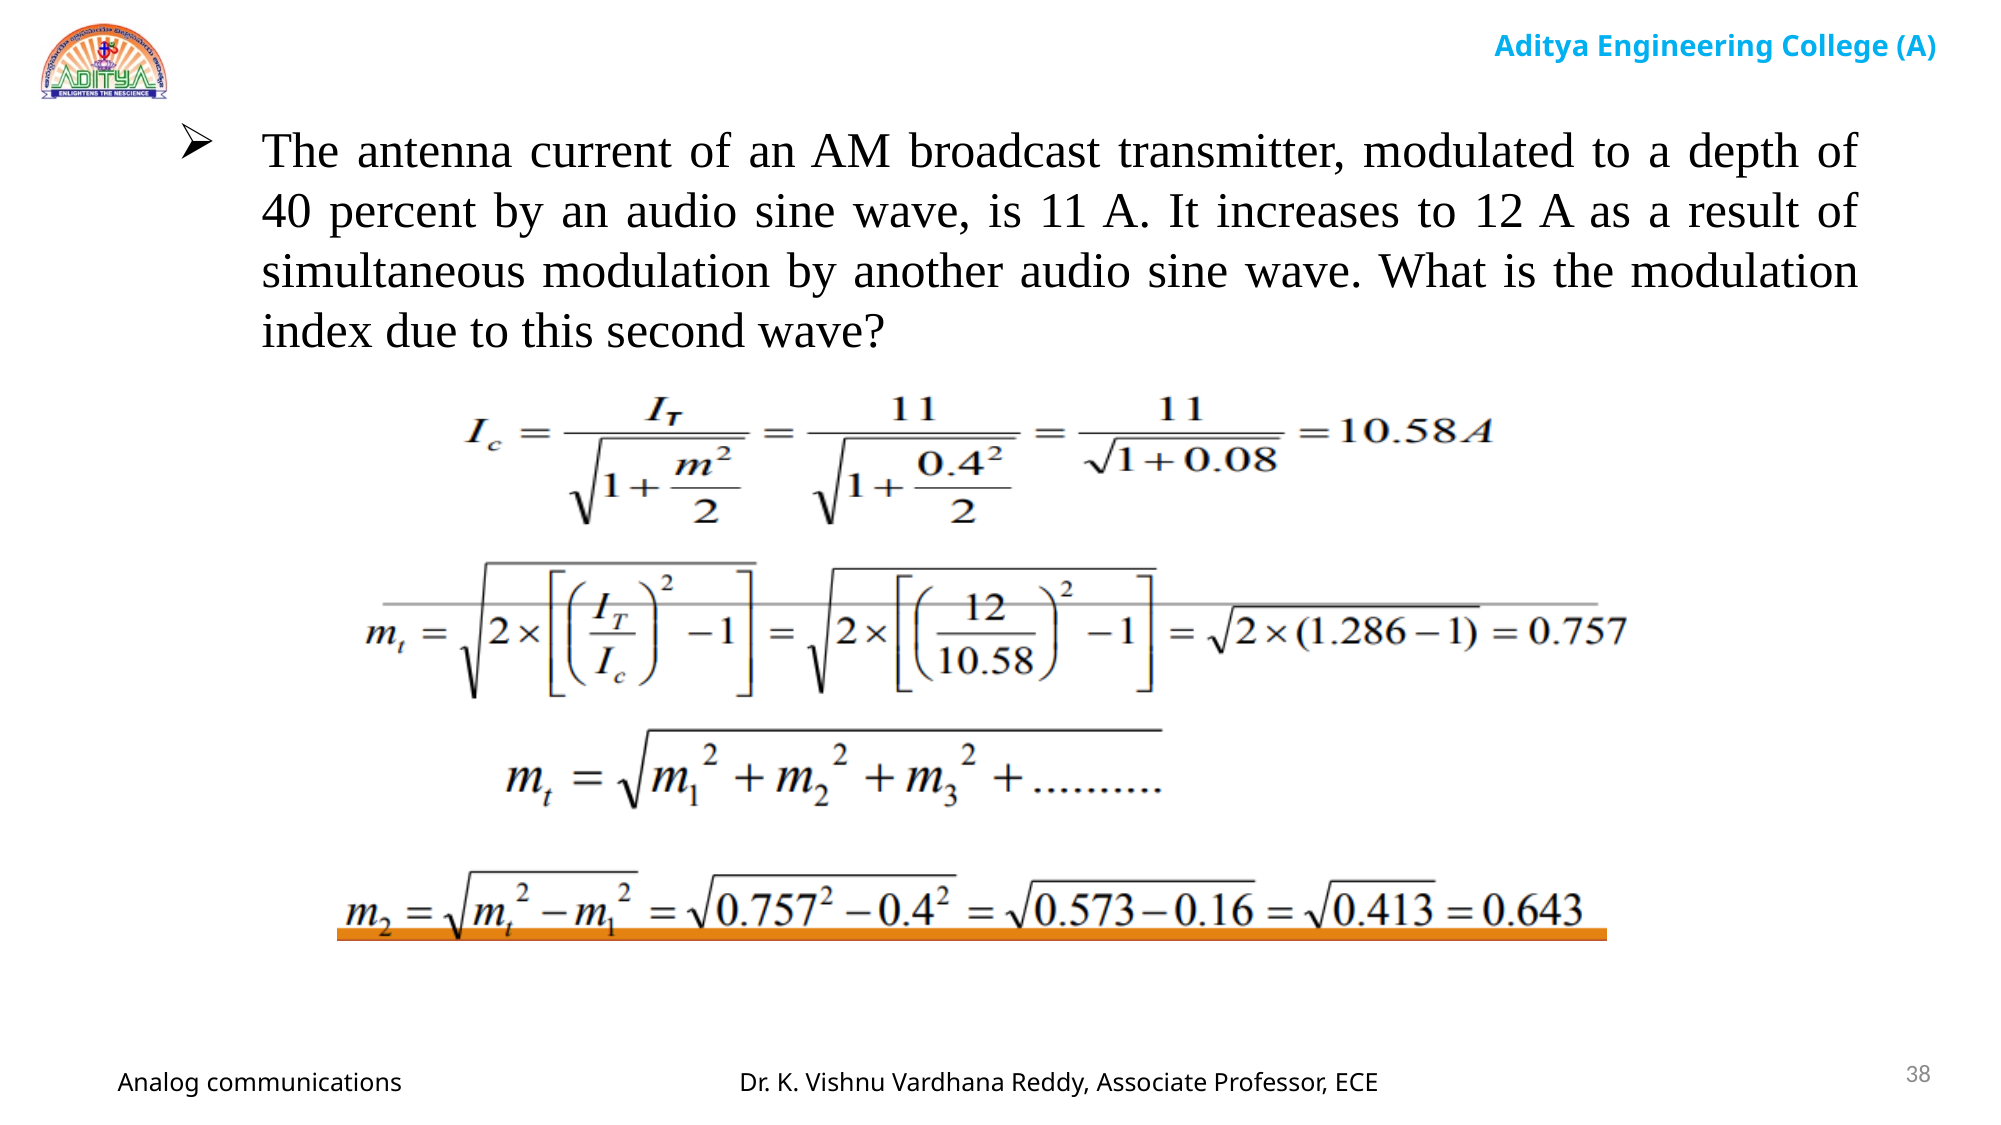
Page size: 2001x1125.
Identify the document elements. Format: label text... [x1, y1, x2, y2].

picture [39, 23, 168, 100]
slide_number 38 [1496, 1042, 1947, 1103]
text_box Aditya Engineering College (A) [1479, 19, 1952, 70]
picture [337, 862, 1607, 941]
picture [349, 374, 1652, 716]
picture [487, 724, 1185, 822]
footer Analog communications Dr. K. Vishnu Vardhana Reddy, Associate Professor, ECE [85, 1042, 1413, 1125]
text_box The antenna current of an AM broadcast transmitter, modulated to a depth of 40 percent by an audio sine wave, is 11 A. It increases to 12 A as a result of simultaneous modulation by another audio sine wave. What is the modulation index due to this second wave? [162, 49, 1875, 845]
